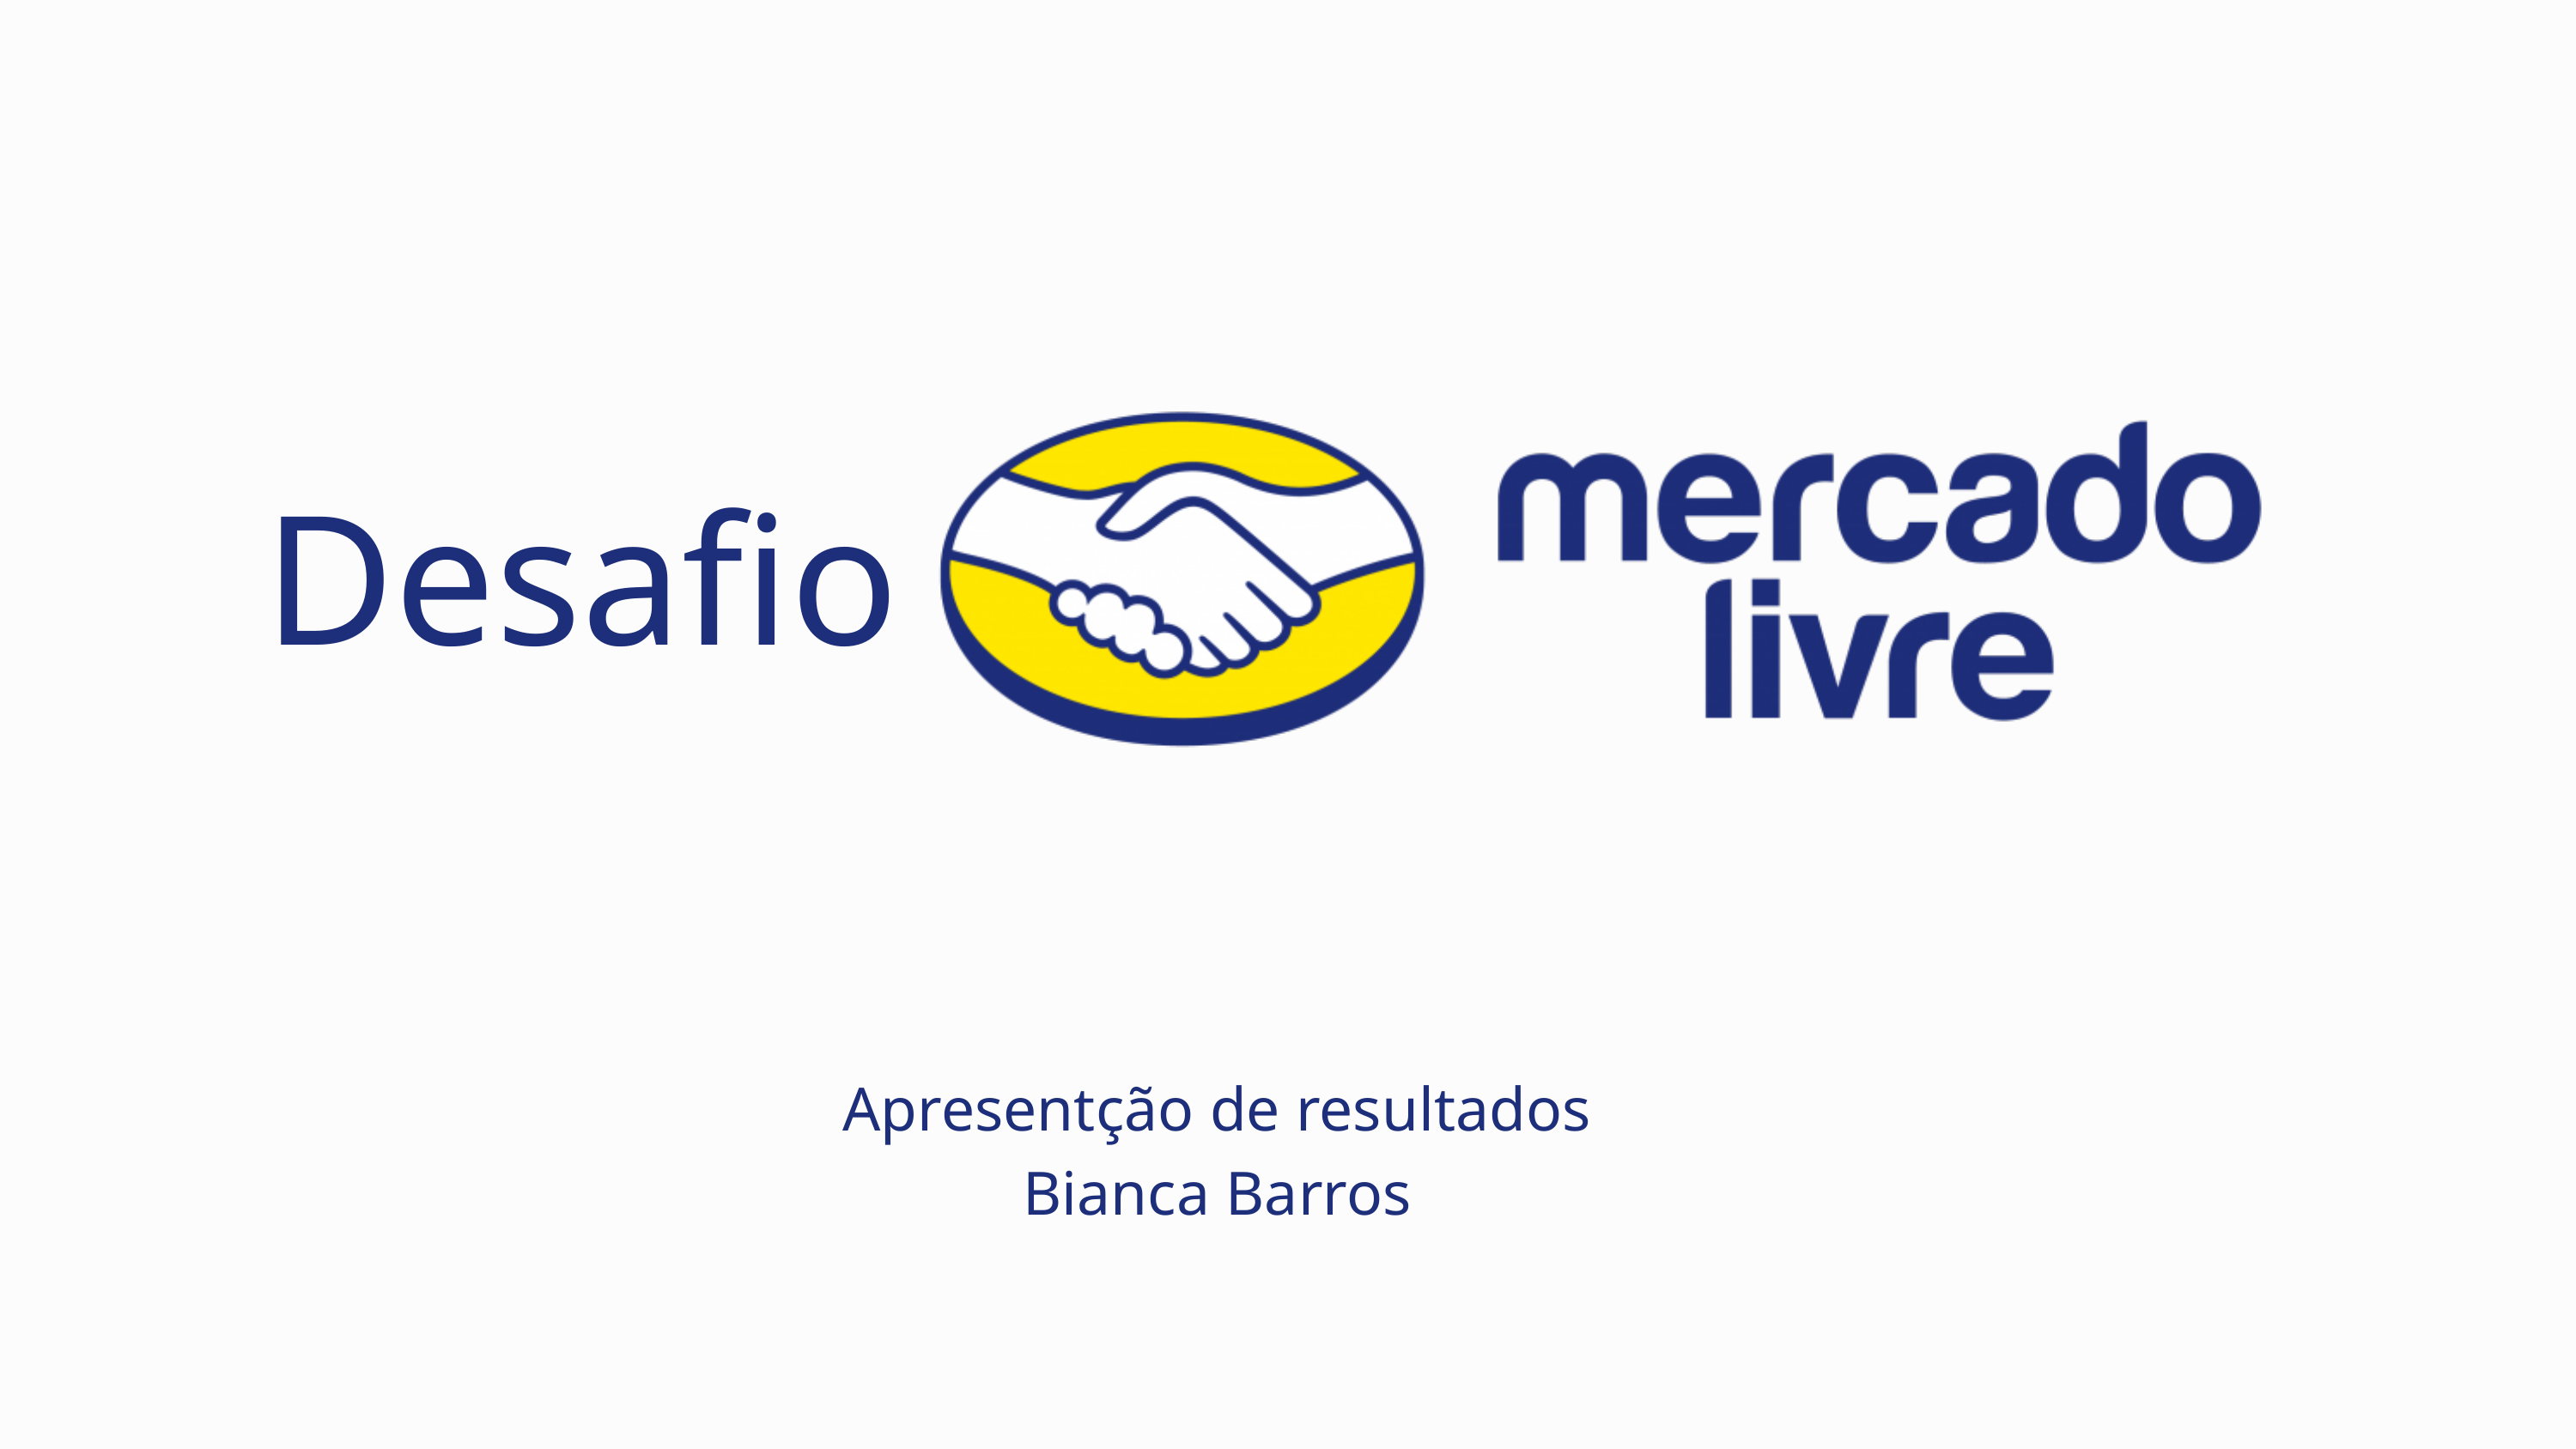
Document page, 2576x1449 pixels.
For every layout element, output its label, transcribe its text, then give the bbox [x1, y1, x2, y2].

text_box Apresentção de resultados Bianca Barros [650, 1059, 1785, 1228]
text_box Desafio [264, 485, 1519, 682]
text_box [936, 180, 2265, 978]
